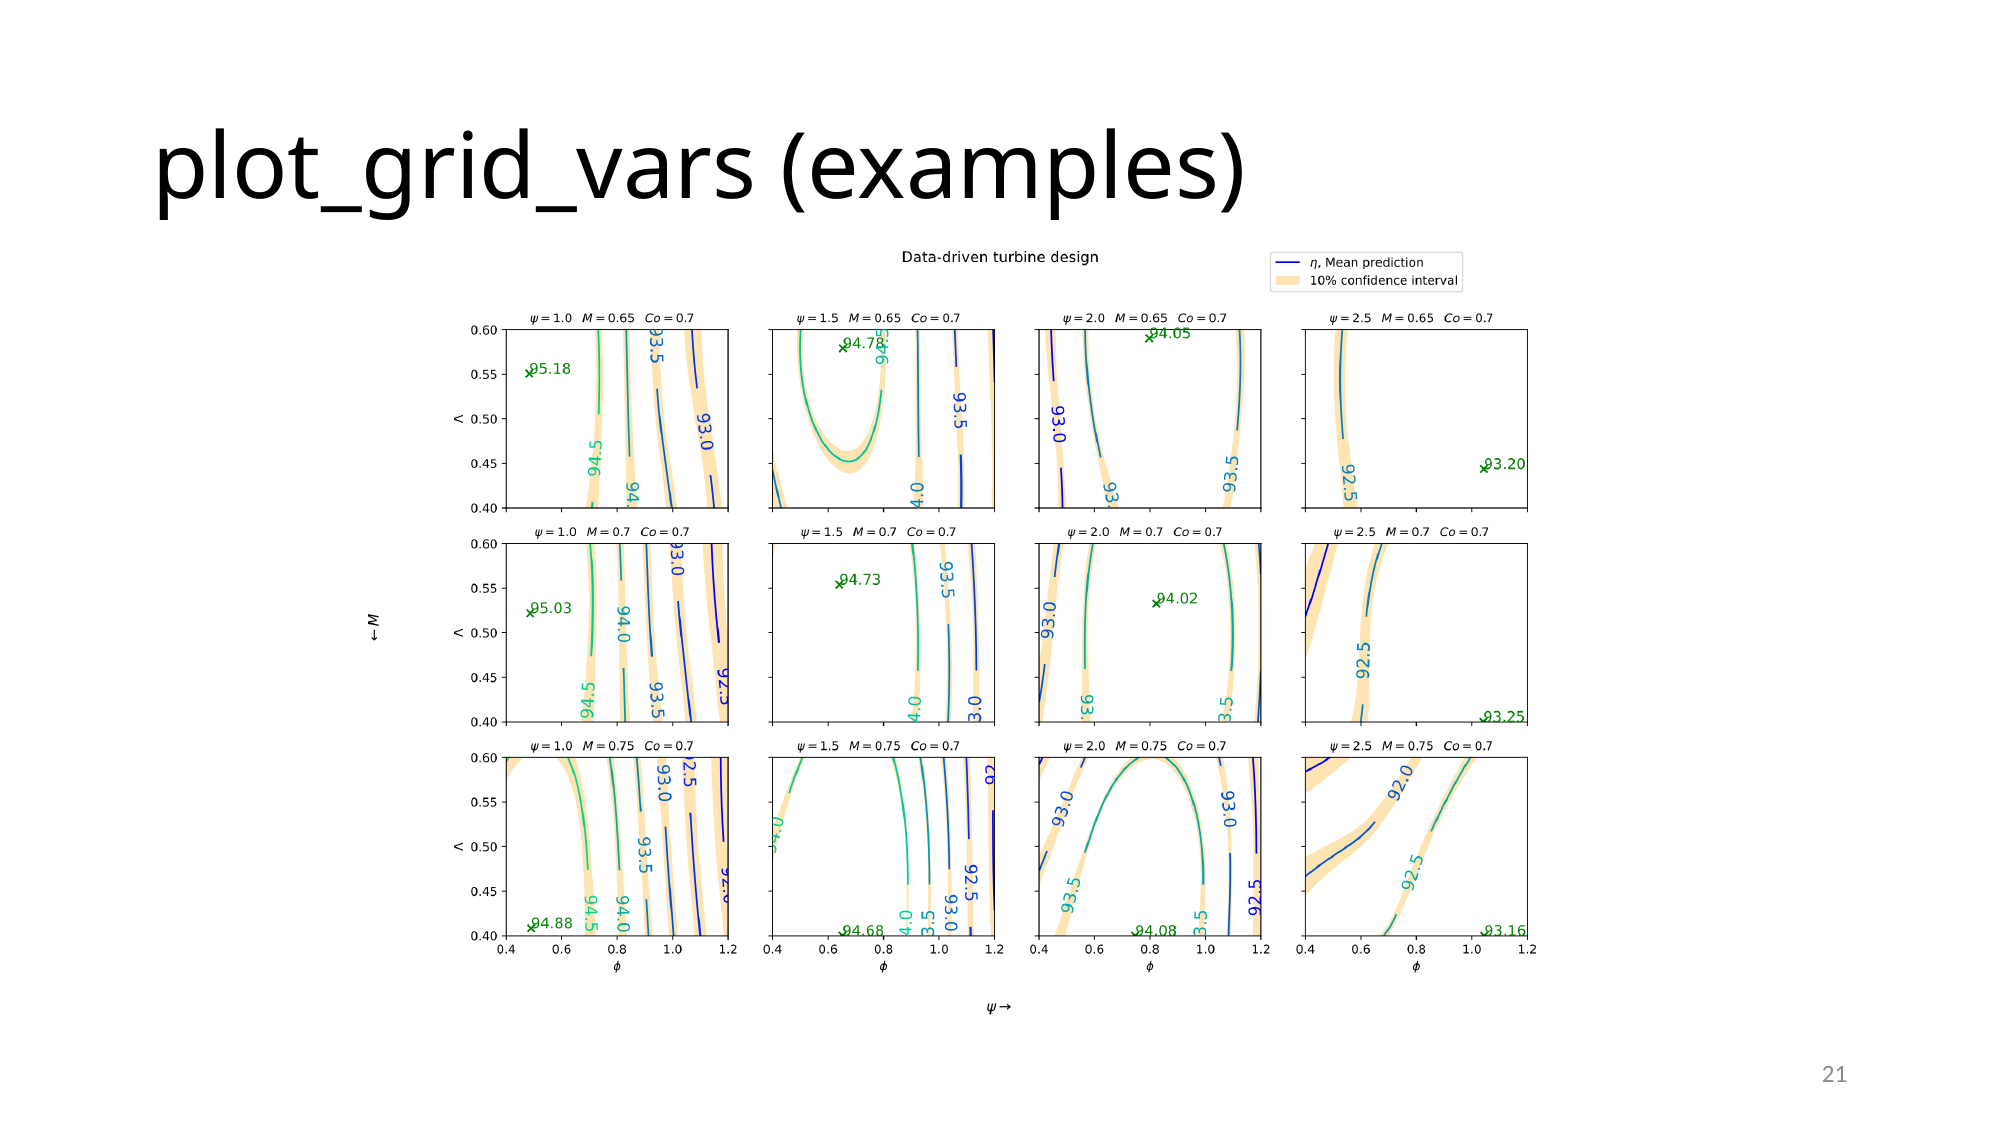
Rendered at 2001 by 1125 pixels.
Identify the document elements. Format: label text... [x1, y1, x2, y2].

title plot_grid_vars (examples) [137, 59, 1863, 278]
slide_number 21 [1412, 1042, 1863, 1103]
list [341, 235, 1659, 1022]
